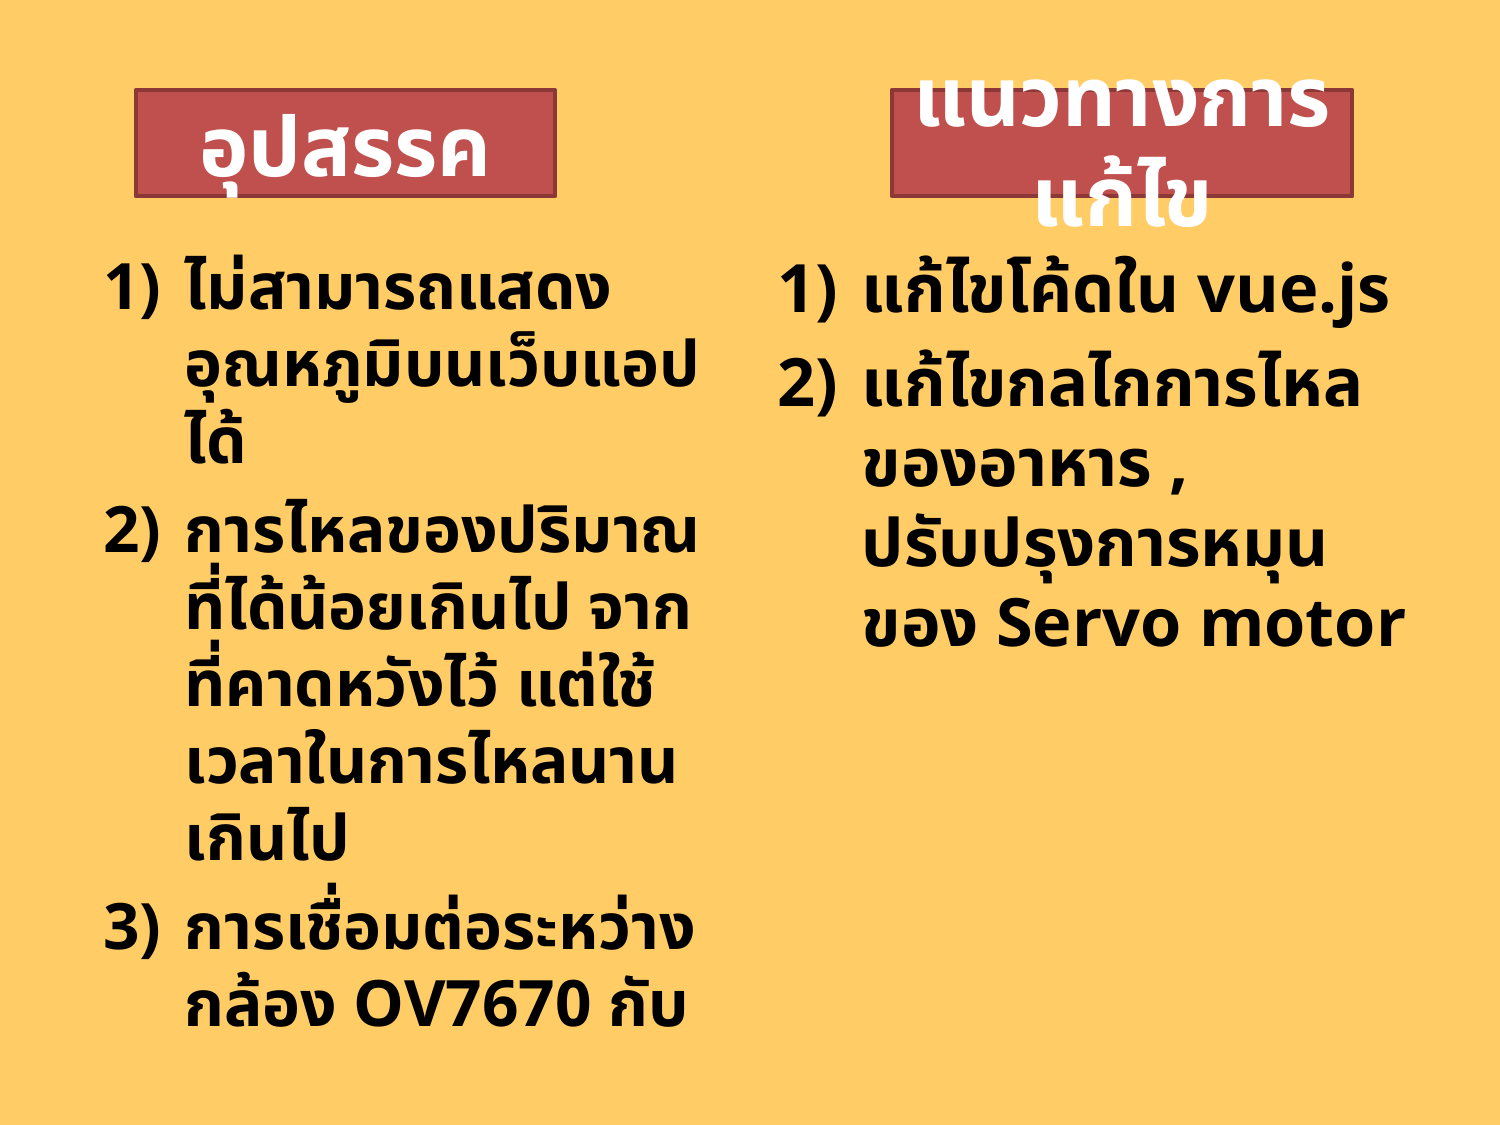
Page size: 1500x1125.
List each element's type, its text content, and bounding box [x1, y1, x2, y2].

text_box อุปสรรค [134, 88, 557, 198]
text_box แก้ไขโค้ดใน vue.js แก้ไขกลไกการไหลของอาหาร , ปรับปรุงการหมุนของ Servo motor [762, 238, 1428, 981]
text_box แนวทางการแก้ไข [890, 88, 1354, 198]
list ไม่สามารถแสดงอุณหภูมิบนเว็บแอปได้ การไหลของปริมาณที่ได้น้อยเกินไป จากที่คาดหวังไว้ แต่ใช้เวลาในการไหลนานเกินไป การเชื่อมต่อระหว่างกล้อง OV7670 กับ [88, 238, 740, 1054]
